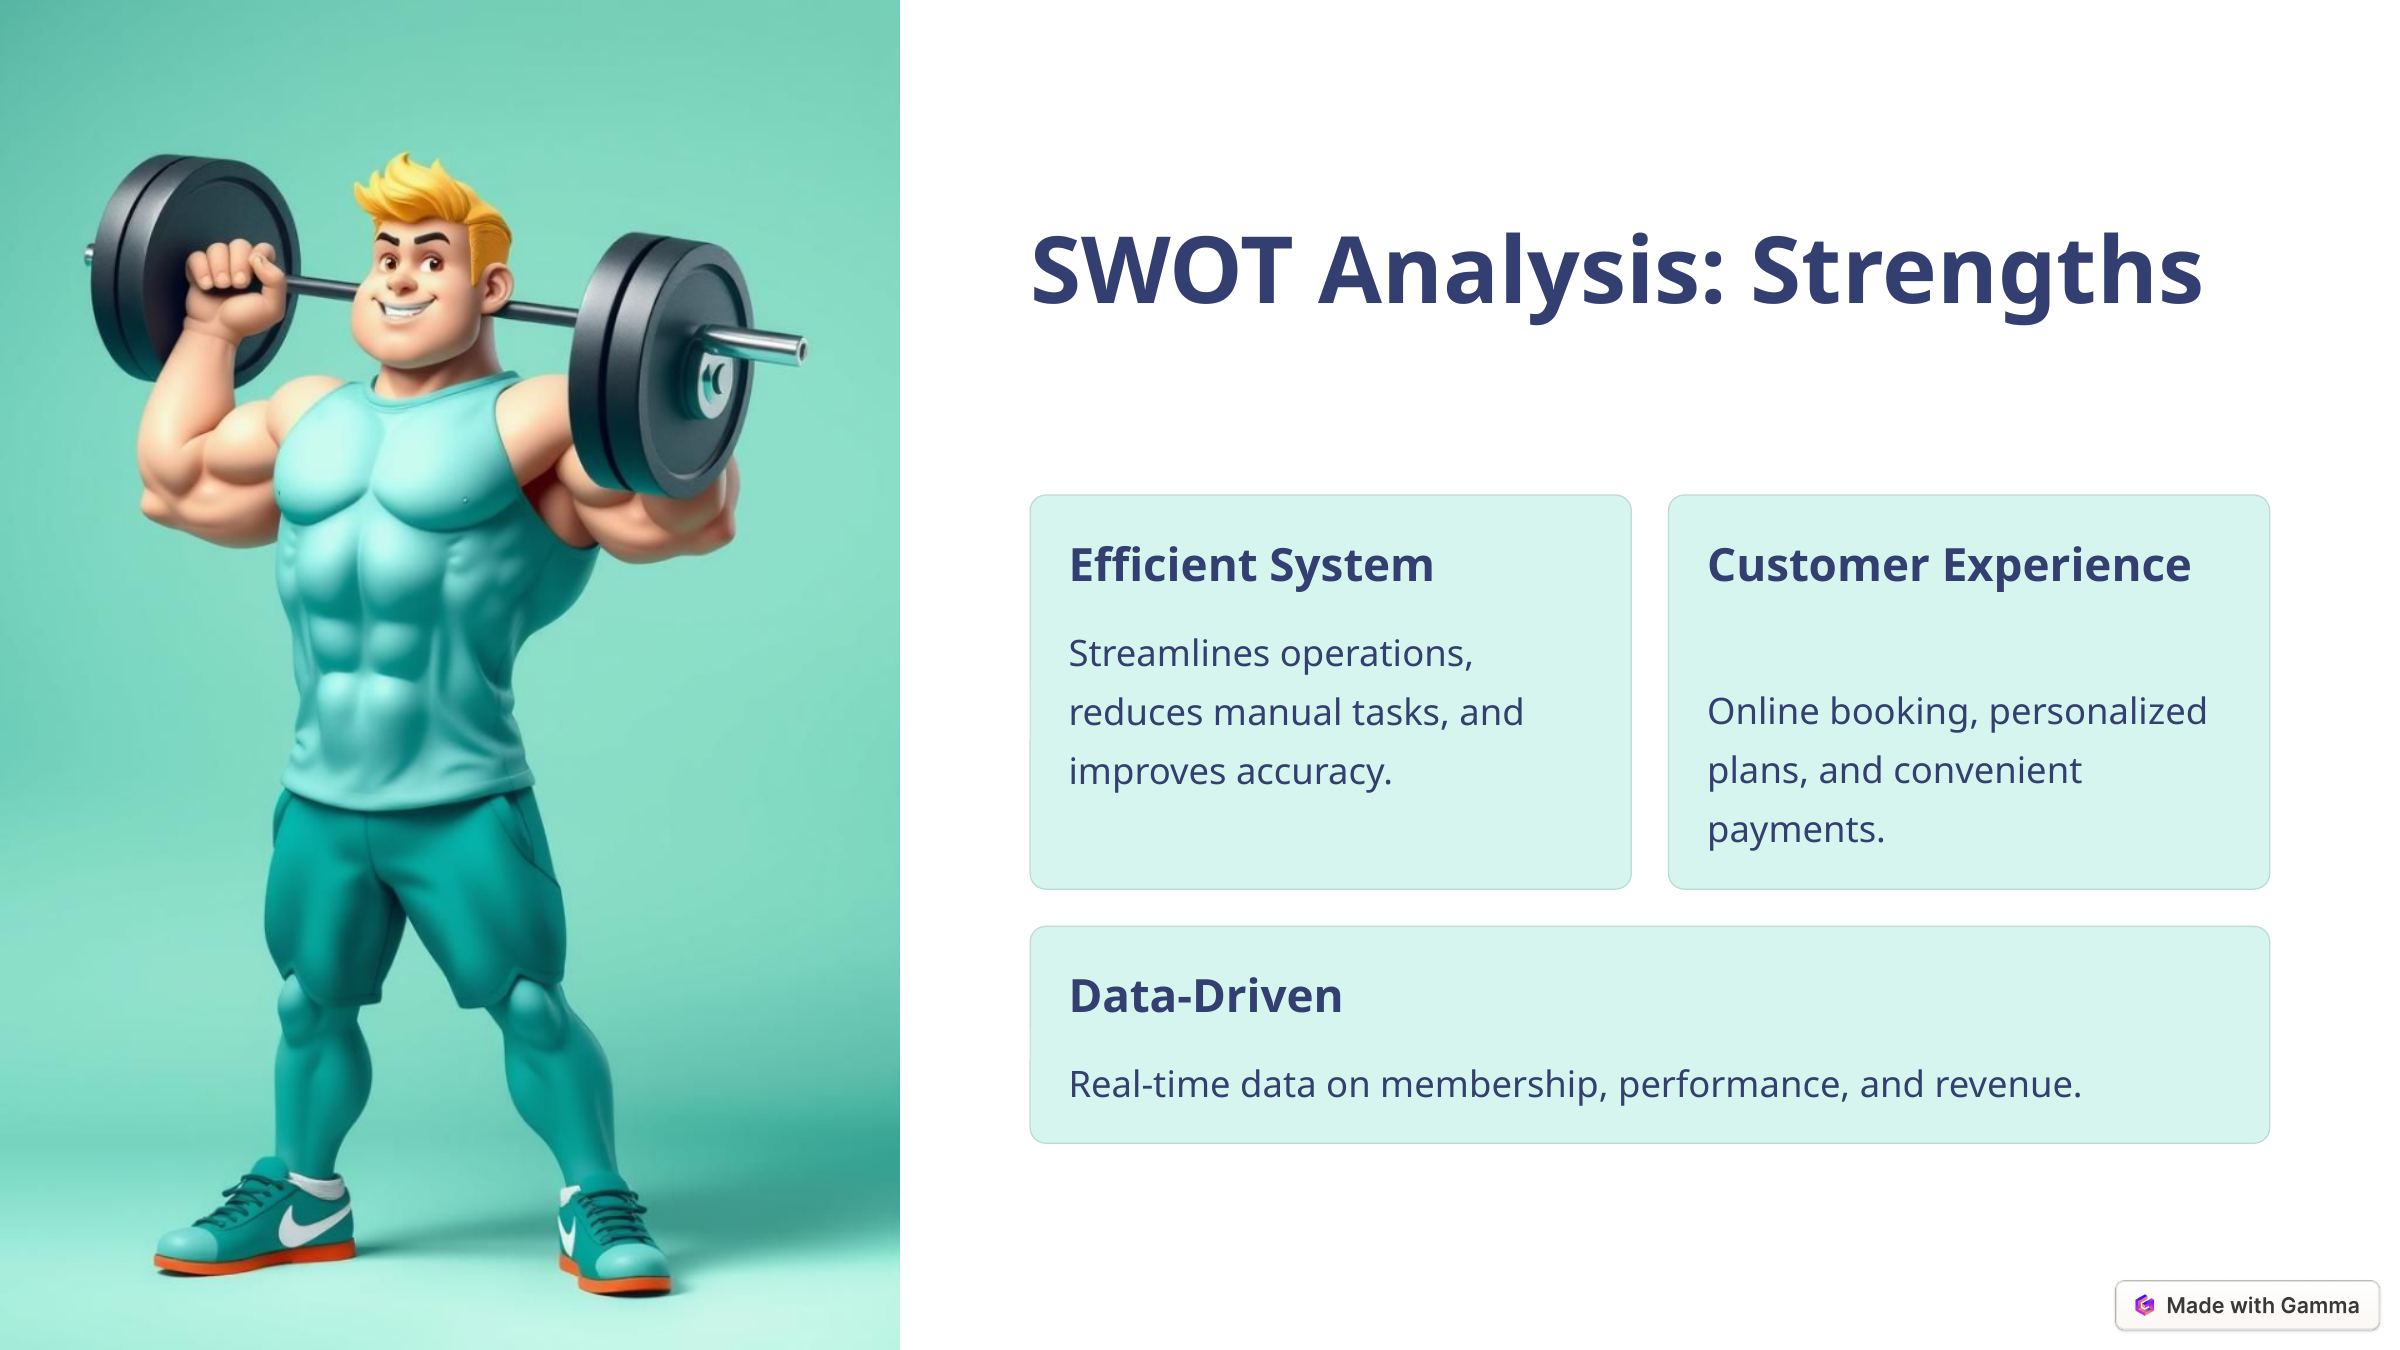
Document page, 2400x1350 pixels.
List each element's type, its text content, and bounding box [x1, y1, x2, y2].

text_box [1030, 495, 1632, 890]
picture [2106, 1271, 2389, 1339]
text_box Efficient System [1068, 533, 1559, 592]
text_box Streamlines operations, reduces manual tasks, and improves accuracy. [1068, 613, 1593, 793]
picture [0, 0, 900, 1350]
text_box Data-Driven [1068, 964, 1534, 1023]
text_box Online booking, personalized plans, and convenient payments. [1706, 672, 2232, 851]
text_box [1030, 926, 2270, 1144]
text_box Real-time data on membership, performance, and revenue. [1068, 1045, 2232, 1105]
text_box SWOT Analysis: Strengths [1030, 206, 2270, 440]
text_box Customer Experience [1706, 533, 2232, 650]
text_box [1668, 495, 2270, 890]
